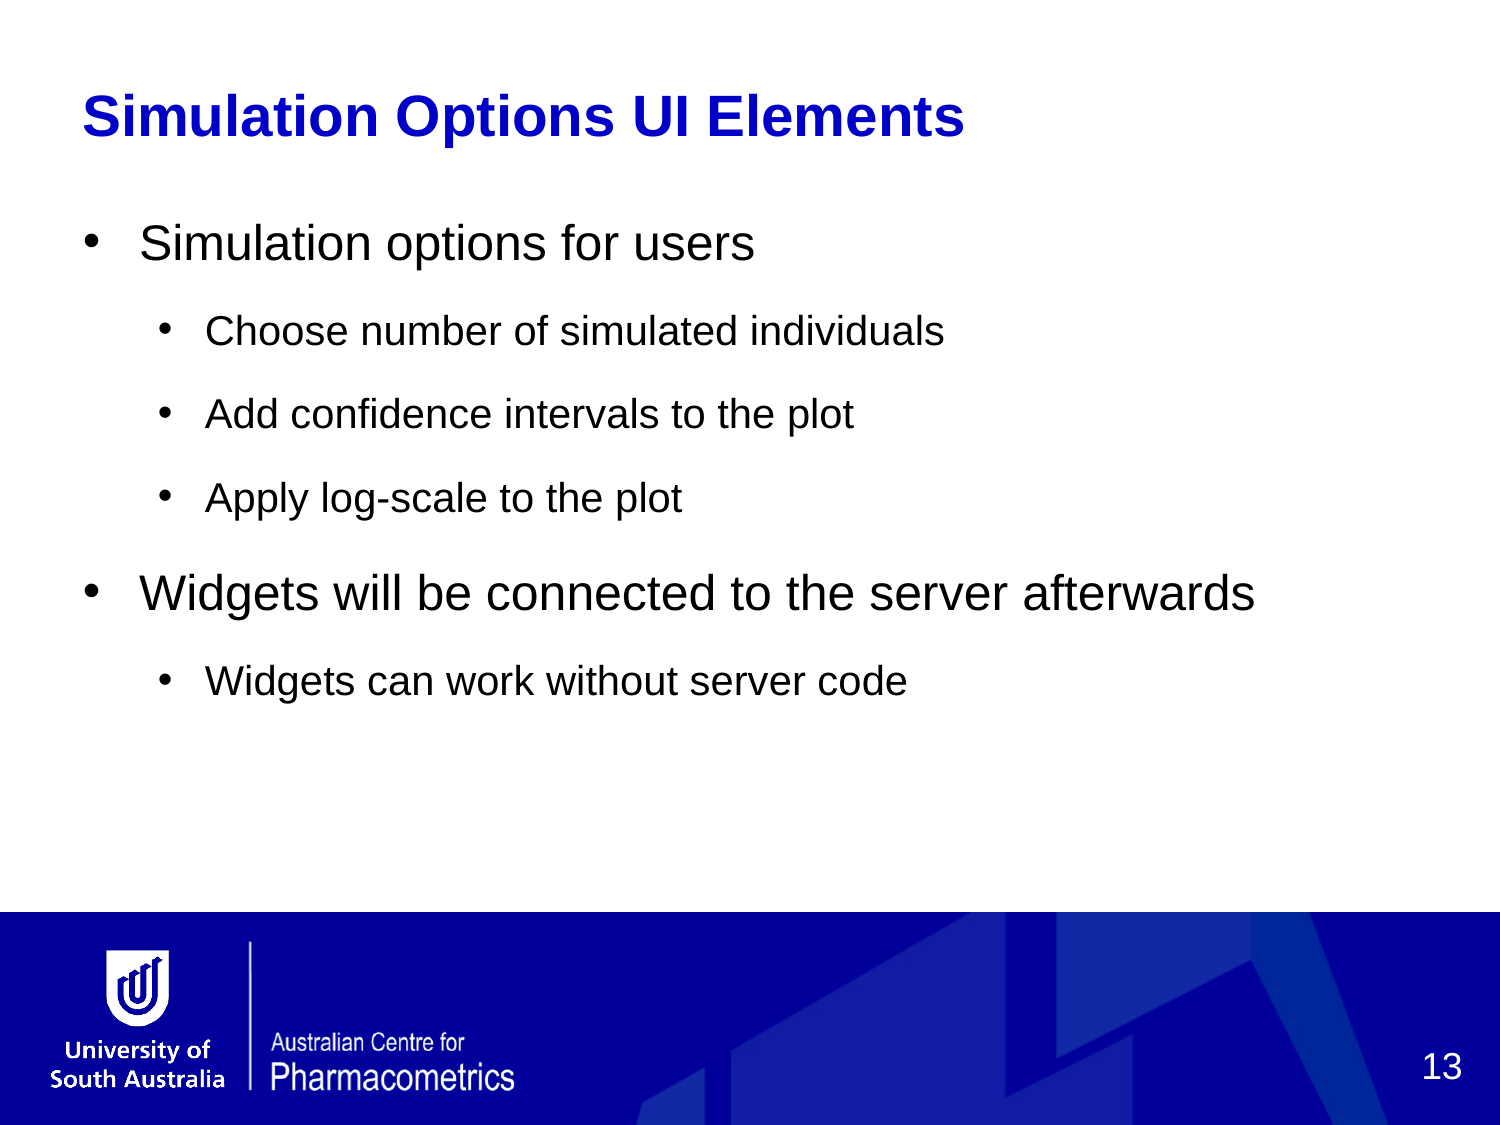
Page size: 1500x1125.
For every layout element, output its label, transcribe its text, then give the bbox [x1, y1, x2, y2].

list Simulation options for users Choose number of simulated individuals Add confidence intervals to the plot Apply log-scale to the plot Widgets will be connected to the server afterwards Widgets can work without server code [67, 172, 1423, 866]
picture [0, 912, 1500, 1125]
text_box 13 [1399, 1034, 1485, 1095]
list Simulation Options UI Elements [67, 70, 1422, 172]
